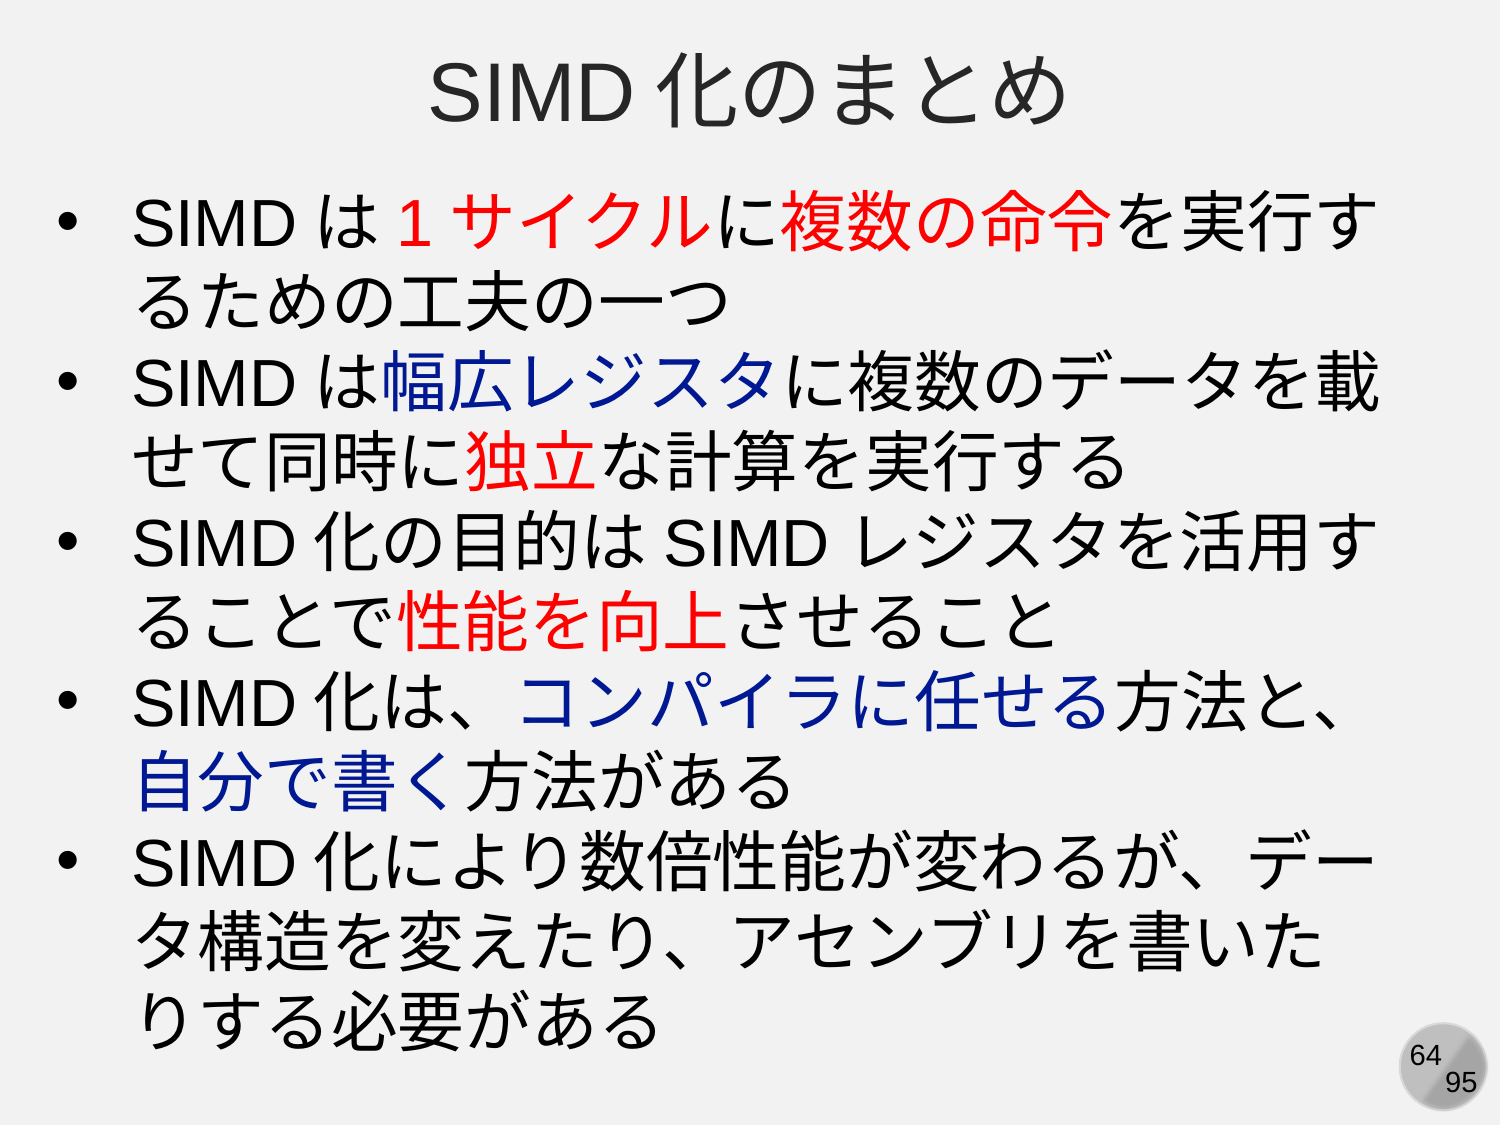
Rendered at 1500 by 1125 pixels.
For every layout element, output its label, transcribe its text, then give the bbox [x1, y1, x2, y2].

text_box SIMDは1サイクルに複数の命令を実行するための工夫の一つ SIMDは幅広レジスタに複数のデータを載せて同時に独立な計算を実行する SIMD化の目的はSIMDレジスタを活用することで性能を向上させること SIMD化は、コンパイラに任せる方法と、自分で書く方法がある SIMD化により数倍性能が変わるが、データ構造を変えたり、アセンブリを書いたりする必要がある [41, 172, 1400, 1067]
list SIMD化のまとめ [0, 31, 1500, 155]
